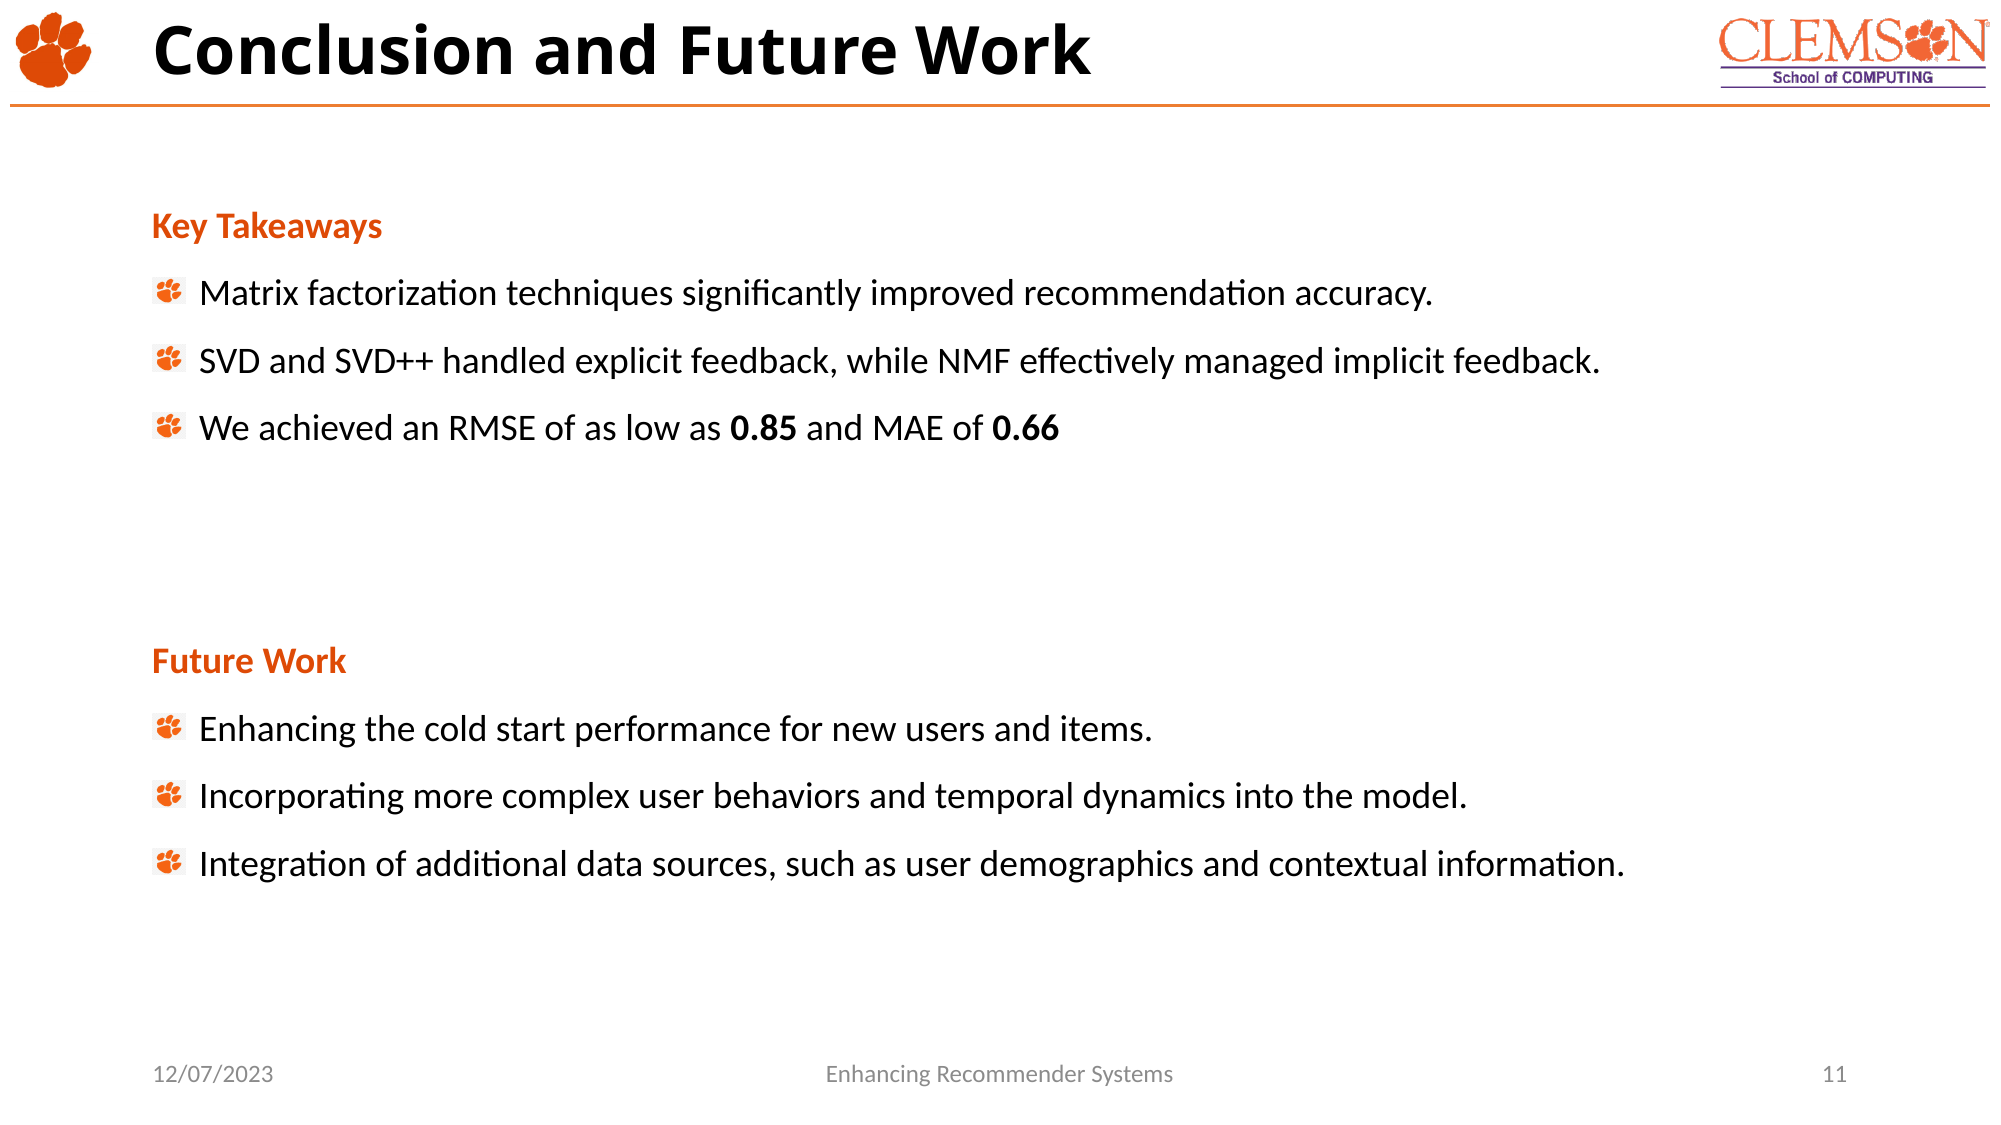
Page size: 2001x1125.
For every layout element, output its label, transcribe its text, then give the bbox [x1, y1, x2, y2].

picture [1863, 18, 1990, 88]
picture [152, 713, 179, 740]
text_box Key Takeaways Matrix factorization techniques significantly improved recommendation accuracy. SVD and SVD++ handled explicit feedback, while NMF effectively managed implicit feedback. We achieved an RMSE of as low as 0.85 and MAE of 0.66 [137, 170, 1638, 456]
picture [152, 412, 179, 439]
picture [9, 5, 99, 92]
footer Enhancing Recommender Systems [662, 1042, 1338, 1103]
title Conclusion and Future Work [137, 9, 1863, 97]
picture [152, 848, 179, 875]
picture [152, 344, 179, 372]
slide_number 11 [1412, 1042, 1863, 1103]
picture [152, 277, 179, 304]
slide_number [137, 1042, 588, 1103]
picture [152, 780, 179, 808]
text_box Future Work Enhancing the cold start performance for new users and items. Incorporating more complex user behaviors and temporal dynamics into the model. Integration of additional data sources, such as user demographics and contextual information. [137, 606, 1755, 892]
